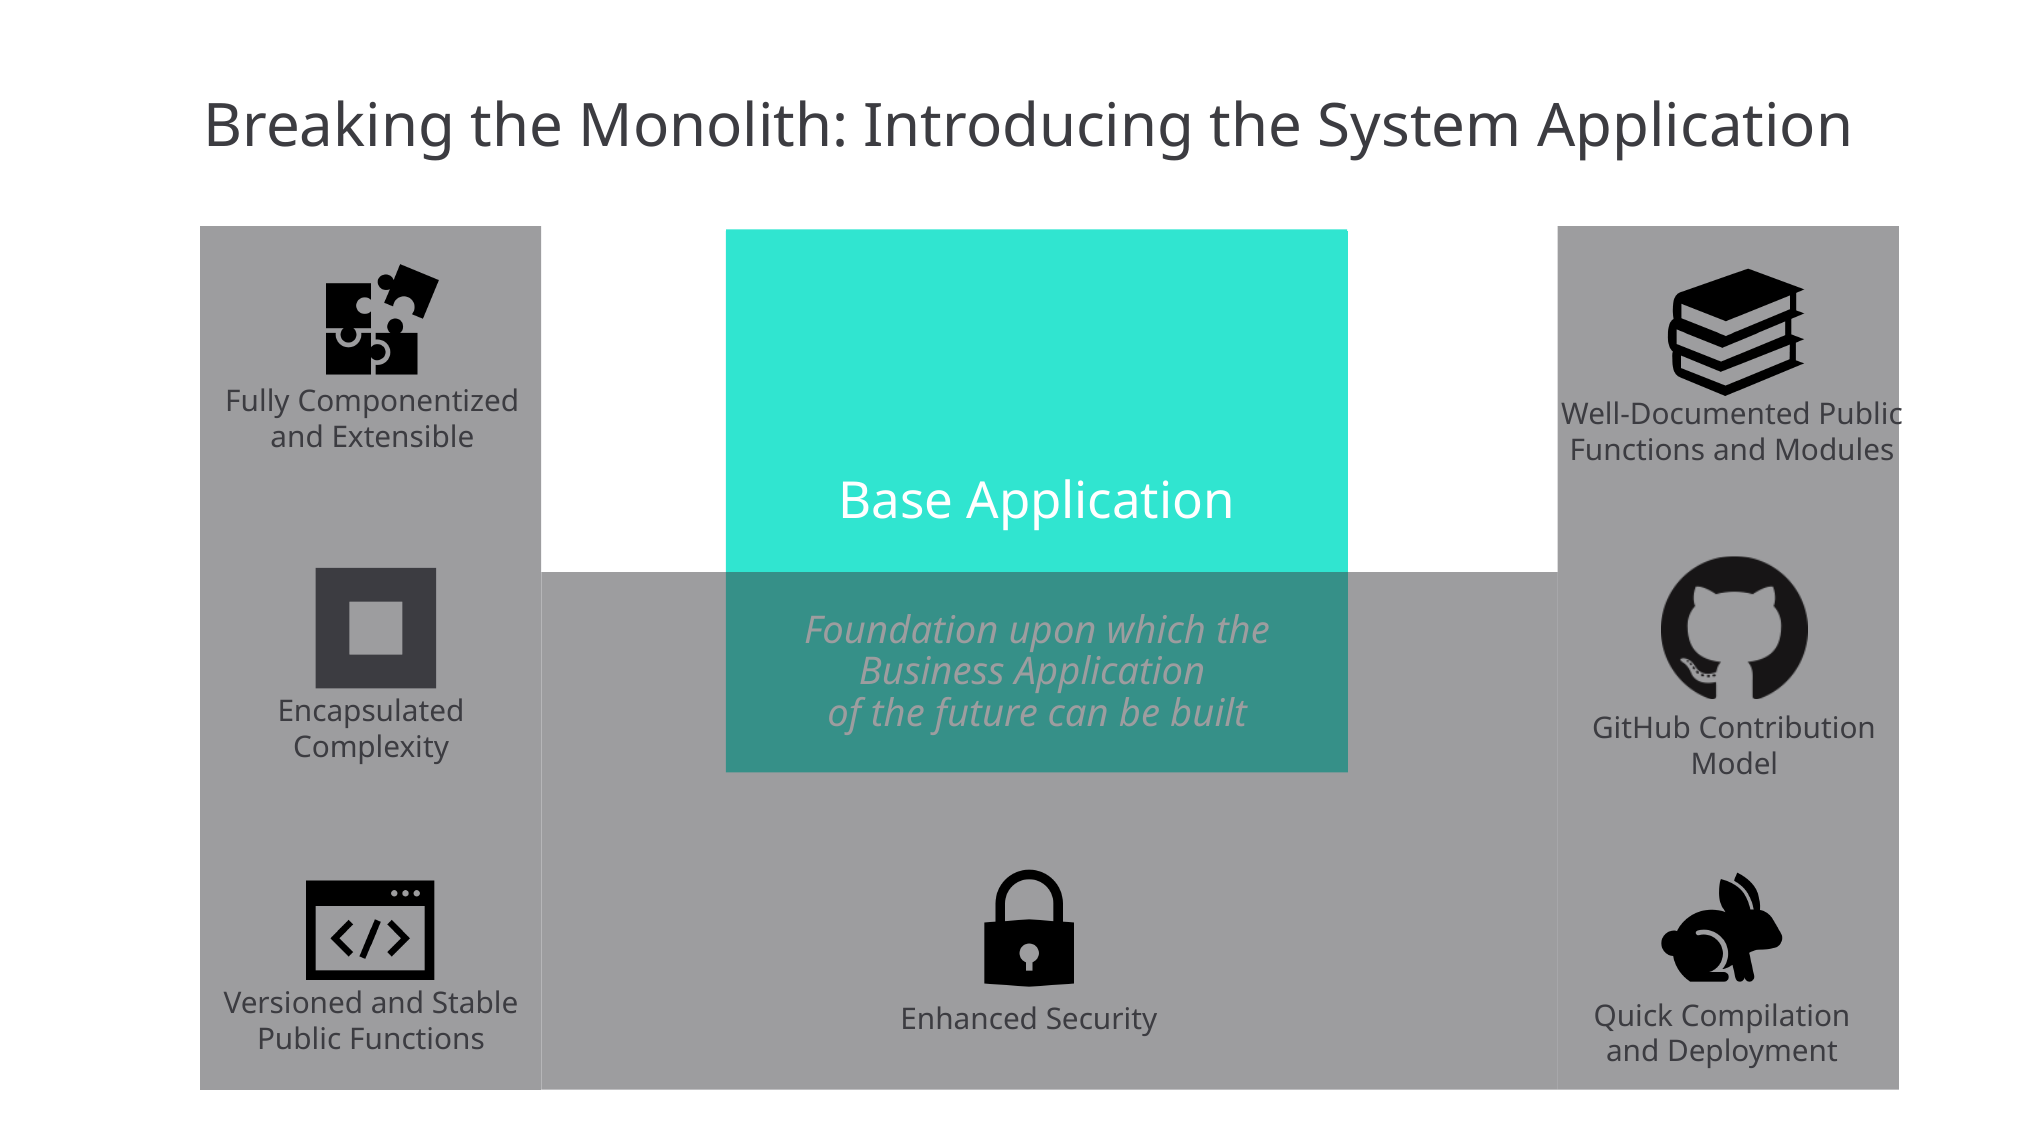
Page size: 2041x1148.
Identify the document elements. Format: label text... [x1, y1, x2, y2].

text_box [1580, 850, 1864, 1079]
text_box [213, 853, 530, 1067]
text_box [1548, 254, 1917, 477]
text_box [889, 851, 1169, 1046]
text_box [213, 243, 532, 464]
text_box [199, 225, 1900, 1091]
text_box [1580, 555, 1889, 791]
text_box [266, 567, 476, 774]
text_box Breaking the Monolith: Introducing the System Application [188, 80, 1899, 168]
